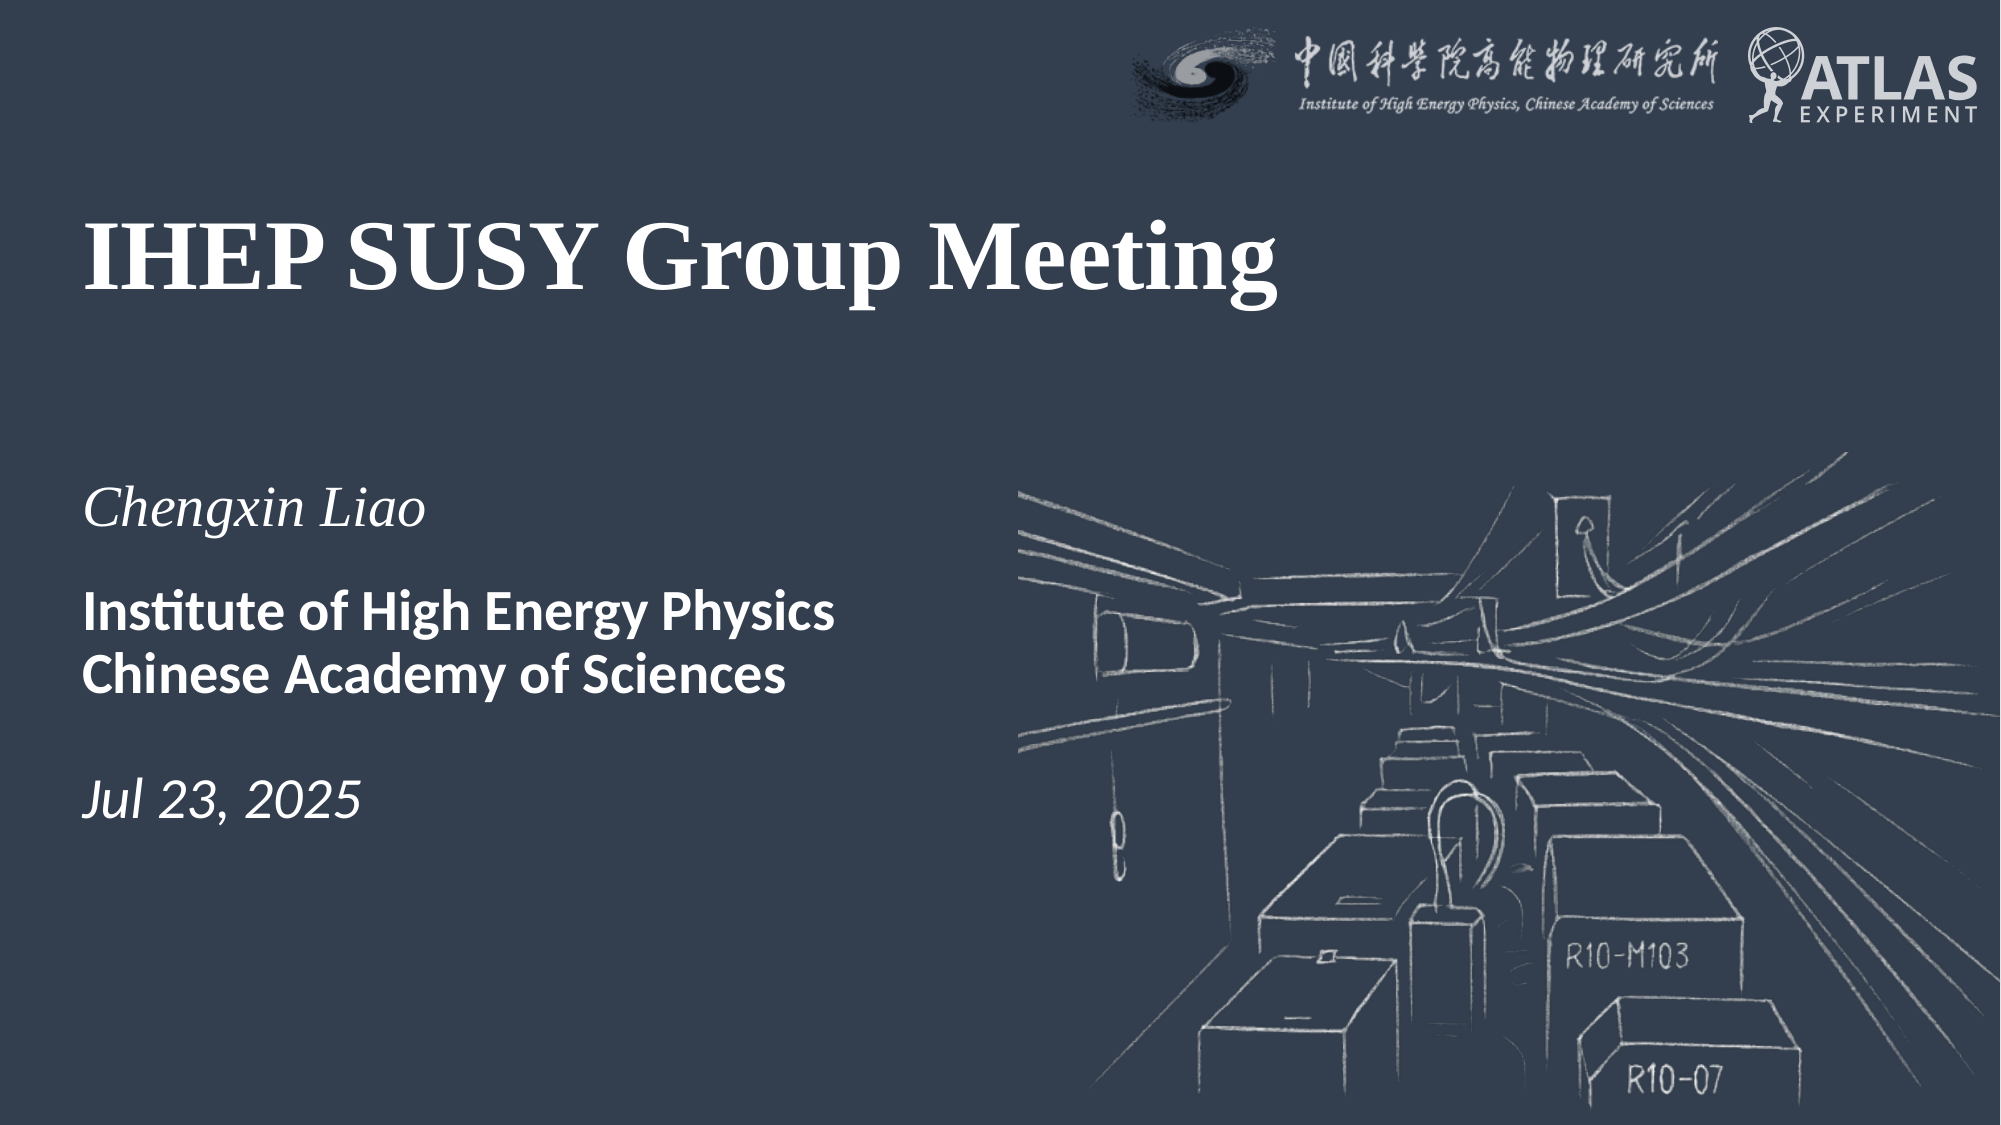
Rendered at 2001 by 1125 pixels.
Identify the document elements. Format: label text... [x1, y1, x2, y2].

list Institute of High Energy Physics Chinese Academy of Sciences Jul 23, 2025 [67, 572, 928, 900]
picture [1748, 27, 1977, 123]
picture [1130, 27, 1718, 123]
list Chengxin Liao [67, 468, 900, 563]
picture [1018, 452, 2001, 1125]
title IHEP SUSY Group Meeting [67, 148, 1793, 366]
